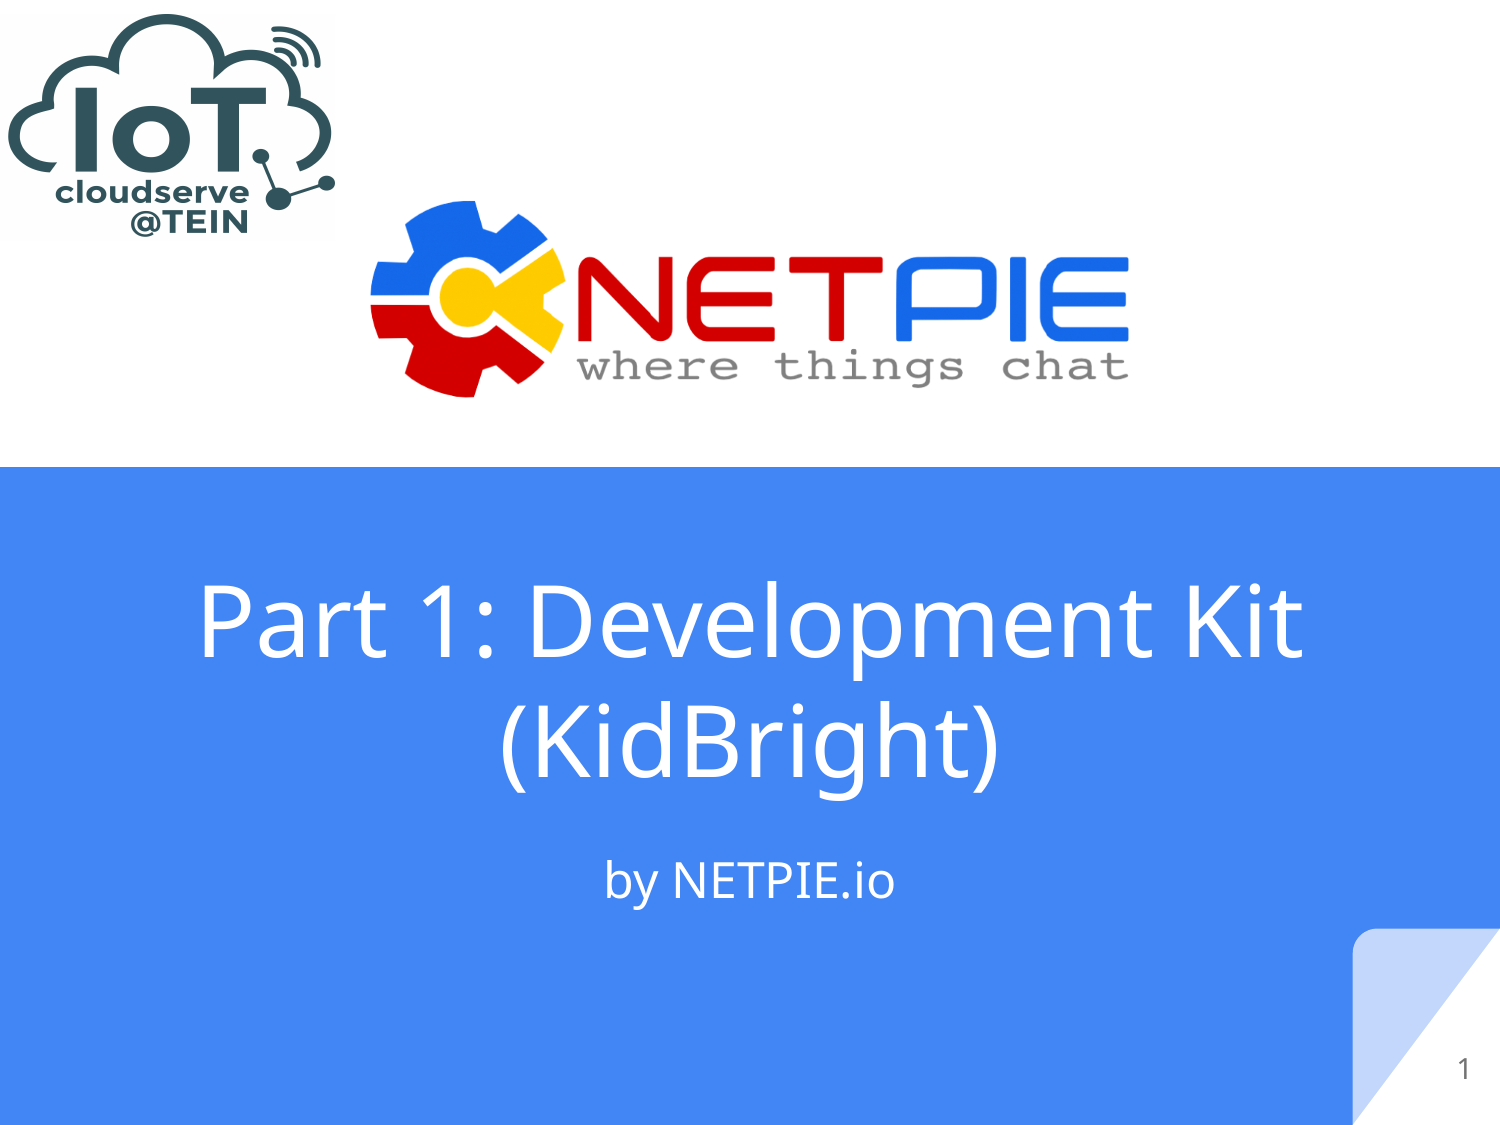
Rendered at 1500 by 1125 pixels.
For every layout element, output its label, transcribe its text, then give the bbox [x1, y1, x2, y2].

text_box Part 1: Development Kit (KidBright) [75, 451, 1425, 813]
slide_number 1 [1398, 1027, 1489, 1114]
picture [354, 191, 1146, 406]
picture [0, 13, 335, 241]
text_box by NETPIE.io [75, 833, 1425, 929]
text_box [0, 0, 1500, 467]
